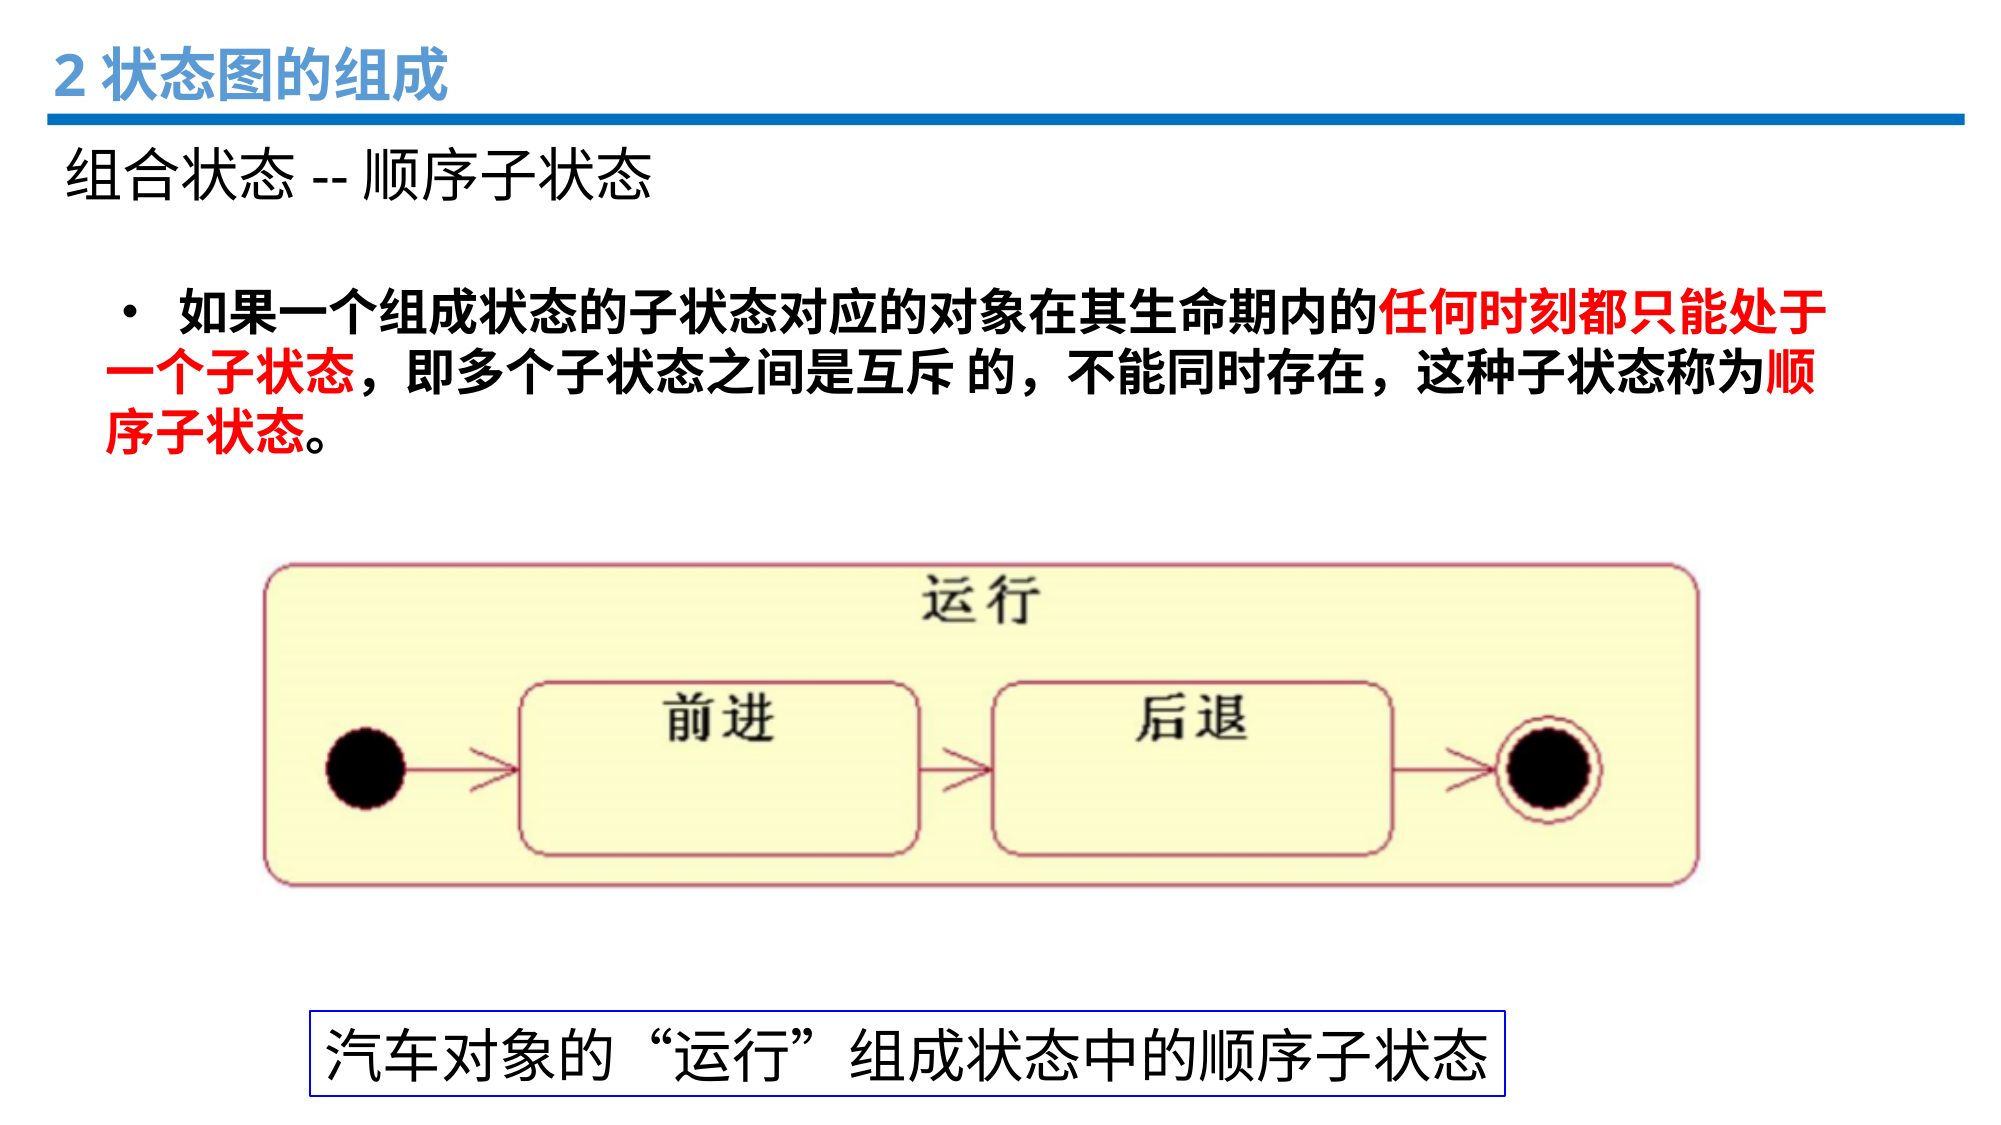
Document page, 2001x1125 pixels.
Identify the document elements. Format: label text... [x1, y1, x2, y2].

picture [258, 554, 1706, 893]
text_box 汽车对象的“运行”组成状态中的顺序子状态 [309, 1011, 1505, 1097]
text_box • 如果一个组成状态的子状态对应的对象在其生命期内的任何时刻都只能处于一个子状态，即多个子状态之间是互斥 的，不能同时存在，这种子状态称为顺序子状态。 [90, 272, 1874, 468]
text_box 组合状态--顺序子状态 [64, 137, 673, 209]
text_box 2状态图的组成 [38, 30, 465, 116]
